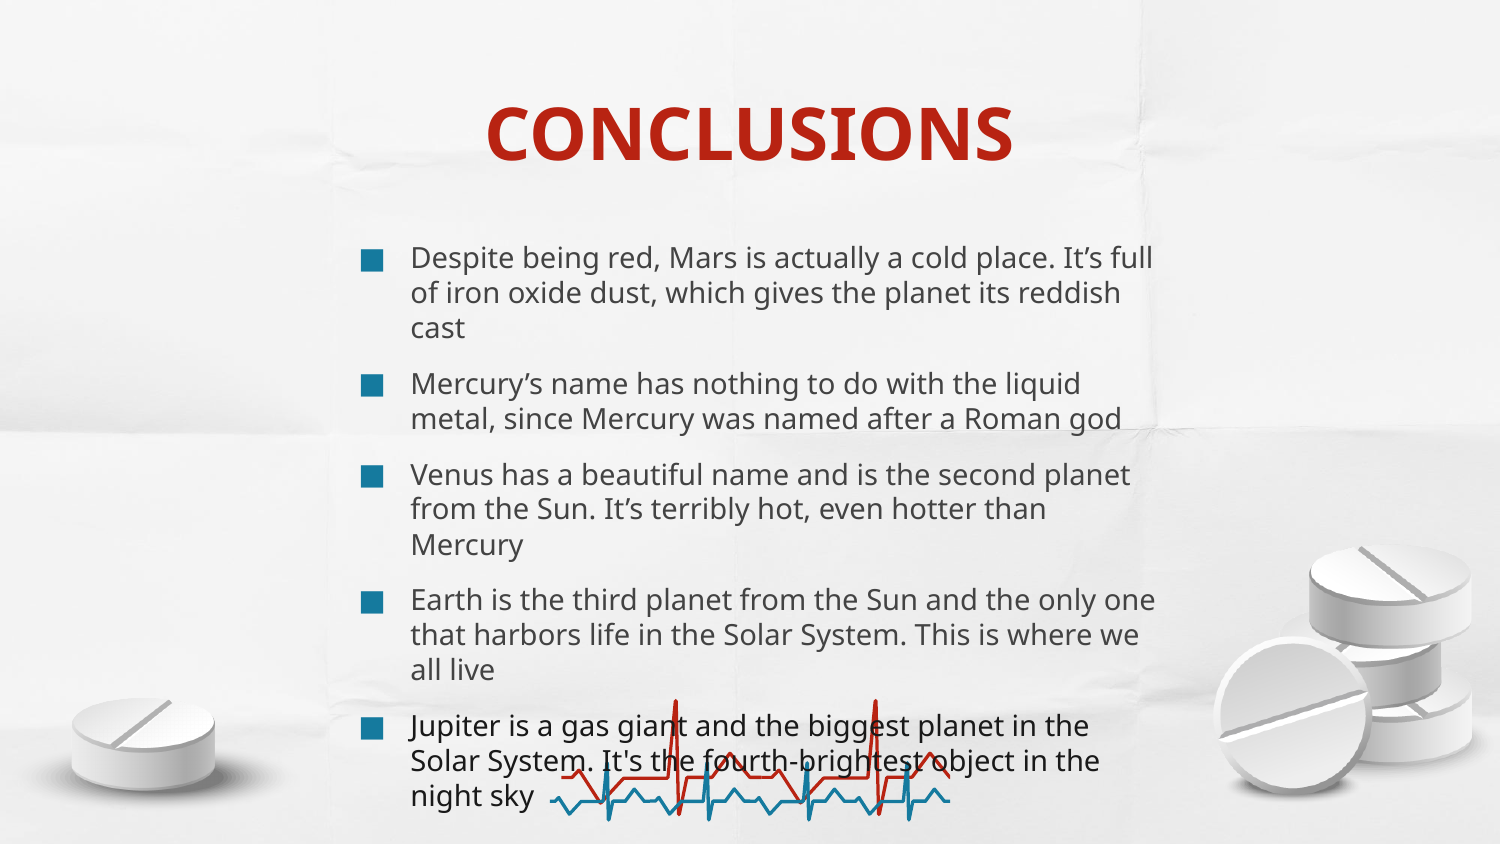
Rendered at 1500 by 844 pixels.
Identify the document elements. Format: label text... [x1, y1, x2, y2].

picture [1102, 441, 1500, 844]
list Despite being red, Mars is actually a cold place. It’s full of iron oxide dust, which gives the planet its reddish cast Mercury’s name has nothing to do with the liquid metal, since Mercury was named after a Roman god Venus has a beautiful name and is the second planet from the Sun. It’s terribly hot, even hotter than Mercury Earth is the third planet from the Sun and the only one that harbors life in the Solar System. This is where we all live Jupiter is a gas giant and the biggest planet in the Solar System. It's the fourth-brightest object in the night sky [320, 224, 1180, 699]
picture [8, 621, 302, 832]
title CONCLUSIONS [118, 72, 1382, 167]
text_box Mercury is the smallest planet of them all [0, 0, 1500, 844]
